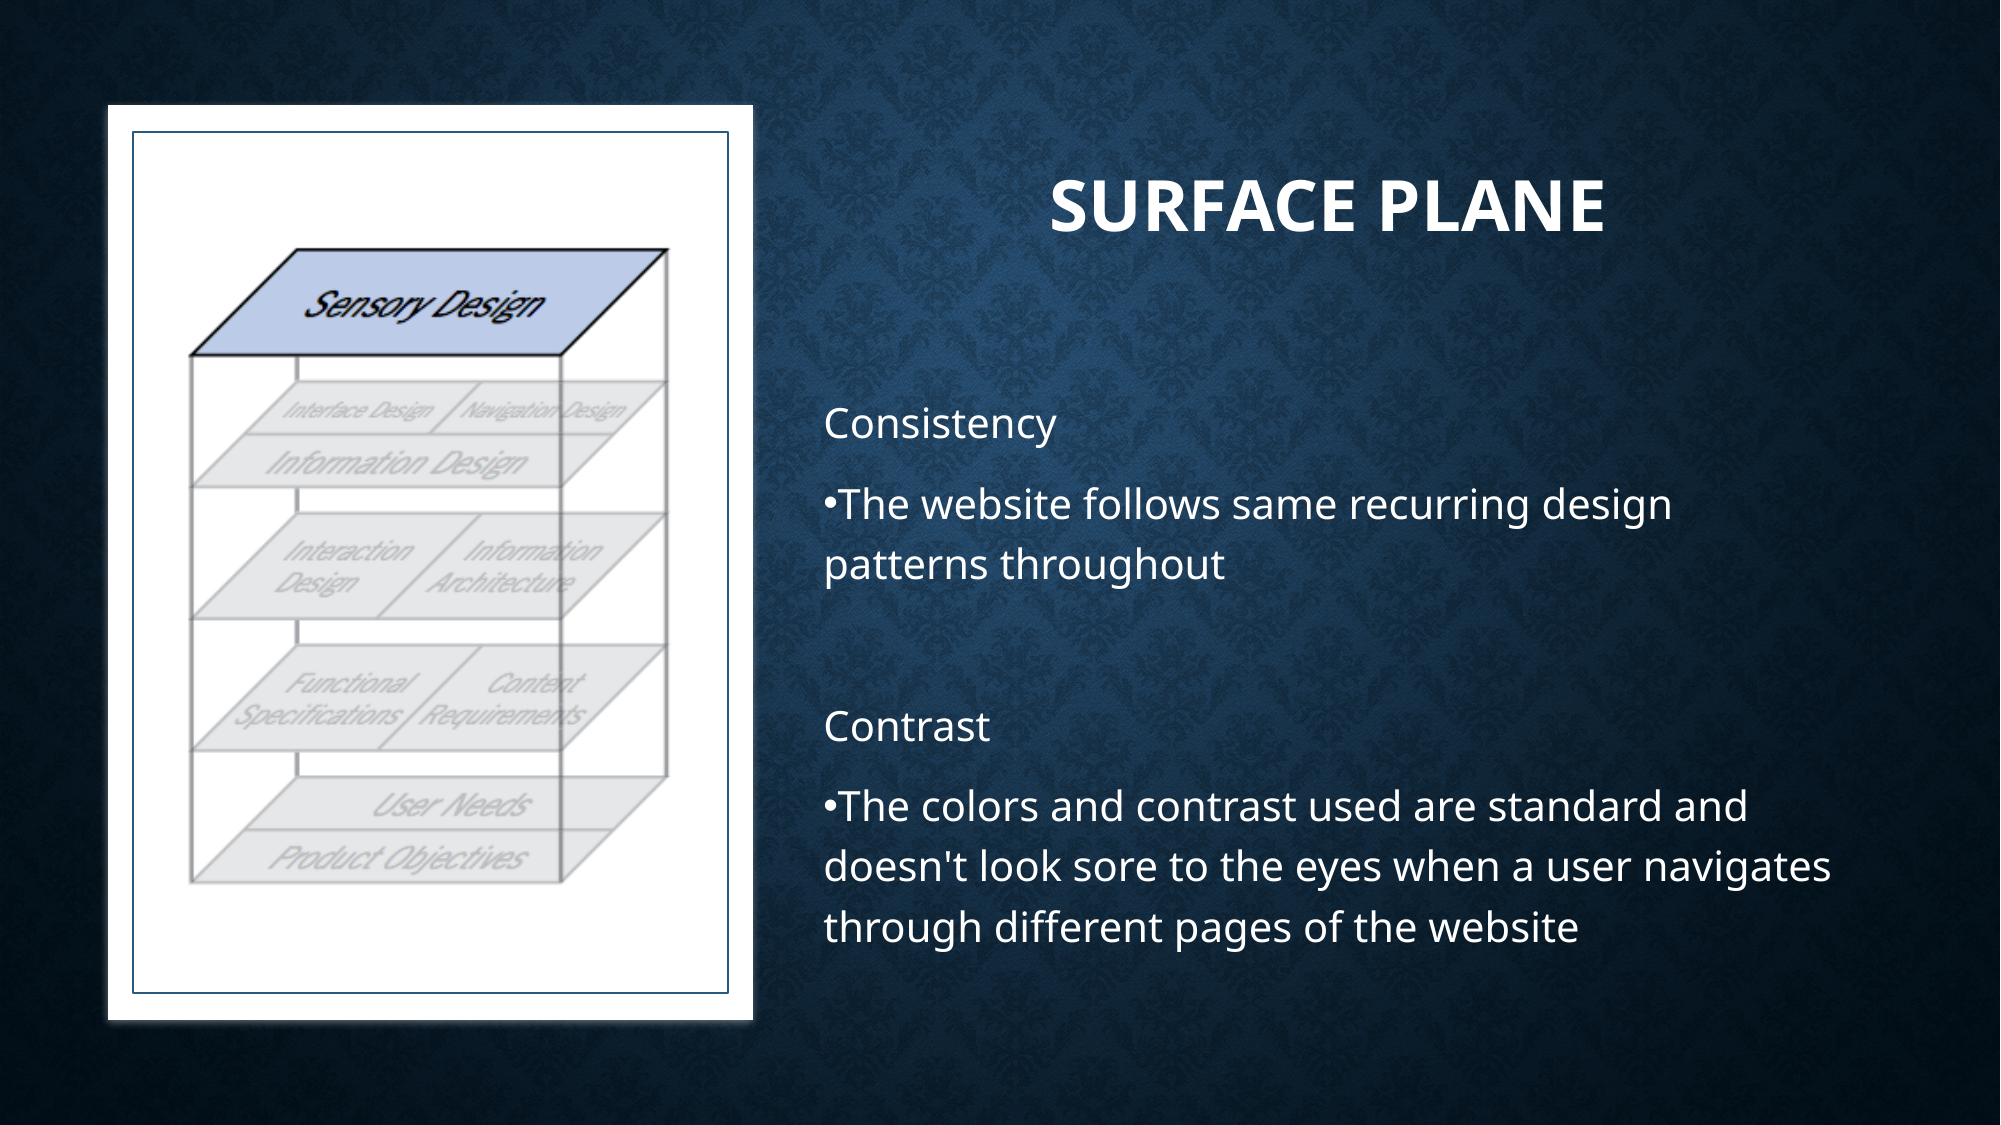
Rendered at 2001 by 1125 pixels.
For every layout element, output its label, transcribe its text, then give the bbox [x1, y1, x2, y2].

title Surface Plane [808, 99, 1849, 318]
text_box [122, 119, 739, 1006]
list Consistency The website follows same recurring design patterns throughout Contrast The colors and contrast used are standard and doesn't look sore to the eyes when a user navigates through different pages of the website [808, 343, 1849, 993]
text_box [0, 0, 2000, 1125]
picture [186, 237, 675, 888]
text_box [132, 130, 729, 995]
table_cell 3s [117, 117, 743, 1013]
